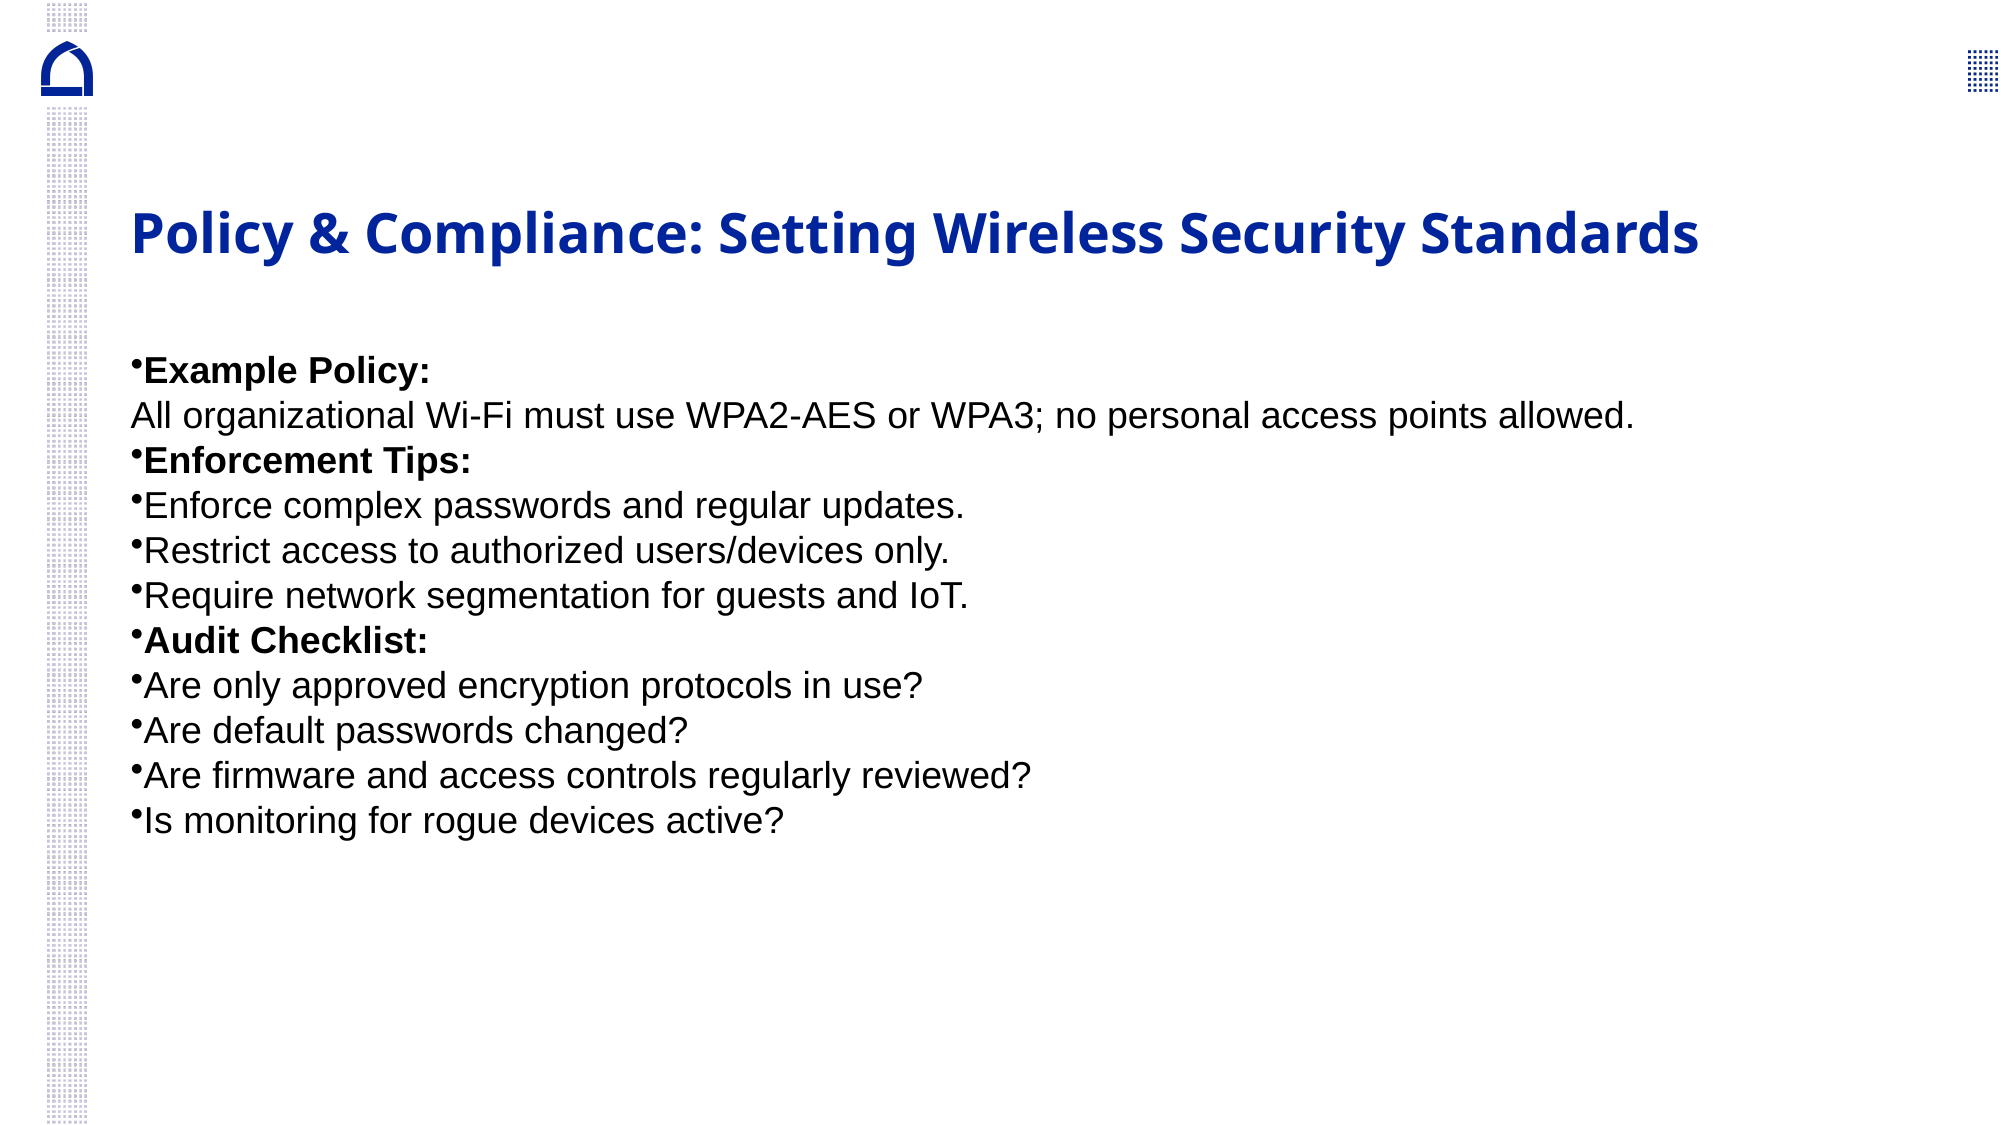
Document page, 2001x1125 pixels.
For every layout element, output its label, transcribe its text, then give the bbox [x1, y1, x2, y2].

list Example Policy: All organizational Wi-Fi must use WPA2-AES or WPA3; no personal access points allowed. Enforcement Tips: Enforce complex passwords and regular updates. Restrict access to authorized users/devices only. Require network segmentation for guests and IoT. Audit Checklist: Are only approved encryption protocols in use? Are default passwords changed? Are firmware and access controls regularly reviewed? Is monitoring for rogue devices active? [115, 289, 1863, 943]
picture [41, 0, 93, 1125]
picture [1968, 50, 1998, 92]
title Policy & Compliance: Setting Wireless Security Standards [115, 198, 1720, 289]
